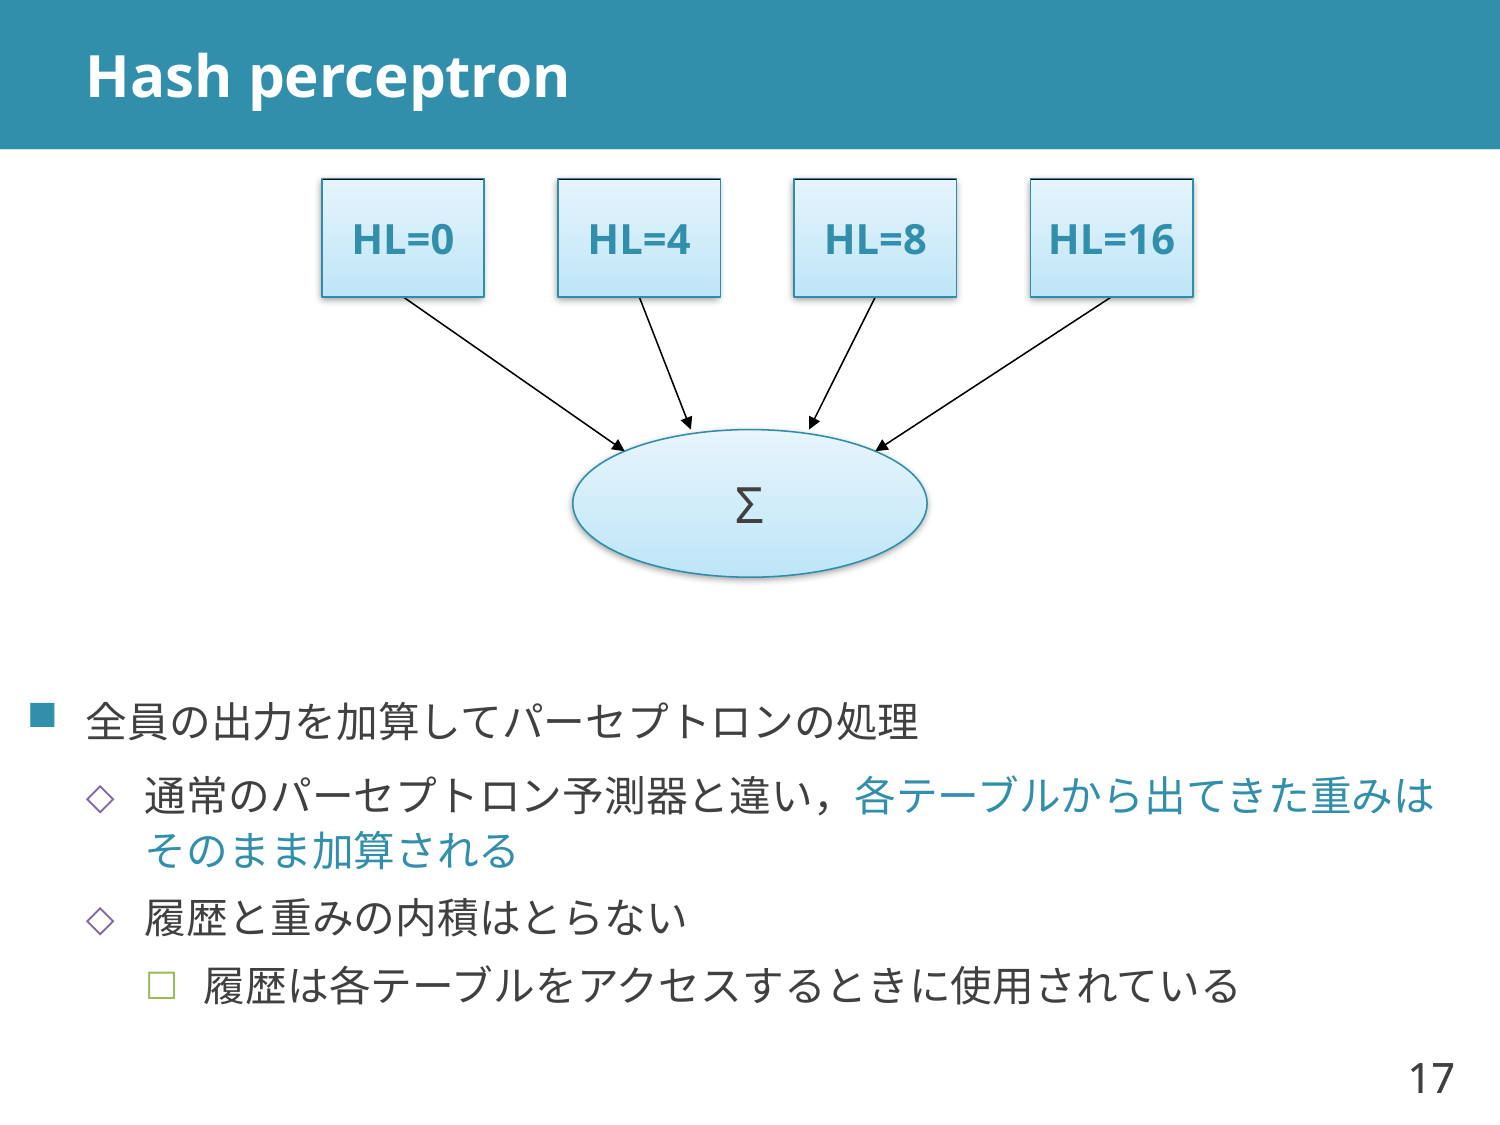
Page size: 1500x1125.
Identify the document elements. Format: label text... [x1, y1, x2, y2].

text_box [808, 296, 873, 430]
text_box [874, 296, 1112, 452]
text_box HL=16 [1030, 178, 1194, 298]
text_box HL=8 [793, 178, 957, 298]
text_box HL=4 [557, 178, 721, 298]
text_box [402, 296, 625, 452]
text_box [639, 296, 692, 430]
title Hash perceptron [70, 0, 1500, 150]
text_box HL=0 [321, 178, 485, 298]
text_box Σ [572, 428, 928, 578]
list 全員の出力を加算してパーセプトロンの処理 通常のパーセプトロン予測器と違い，各テーブルから出てきた重みはそのまま加算される 履歴と重みの内積はとらない 履歴は各テーブルをアクセスするときに使用されている [11, 621, 1459, 1080]
